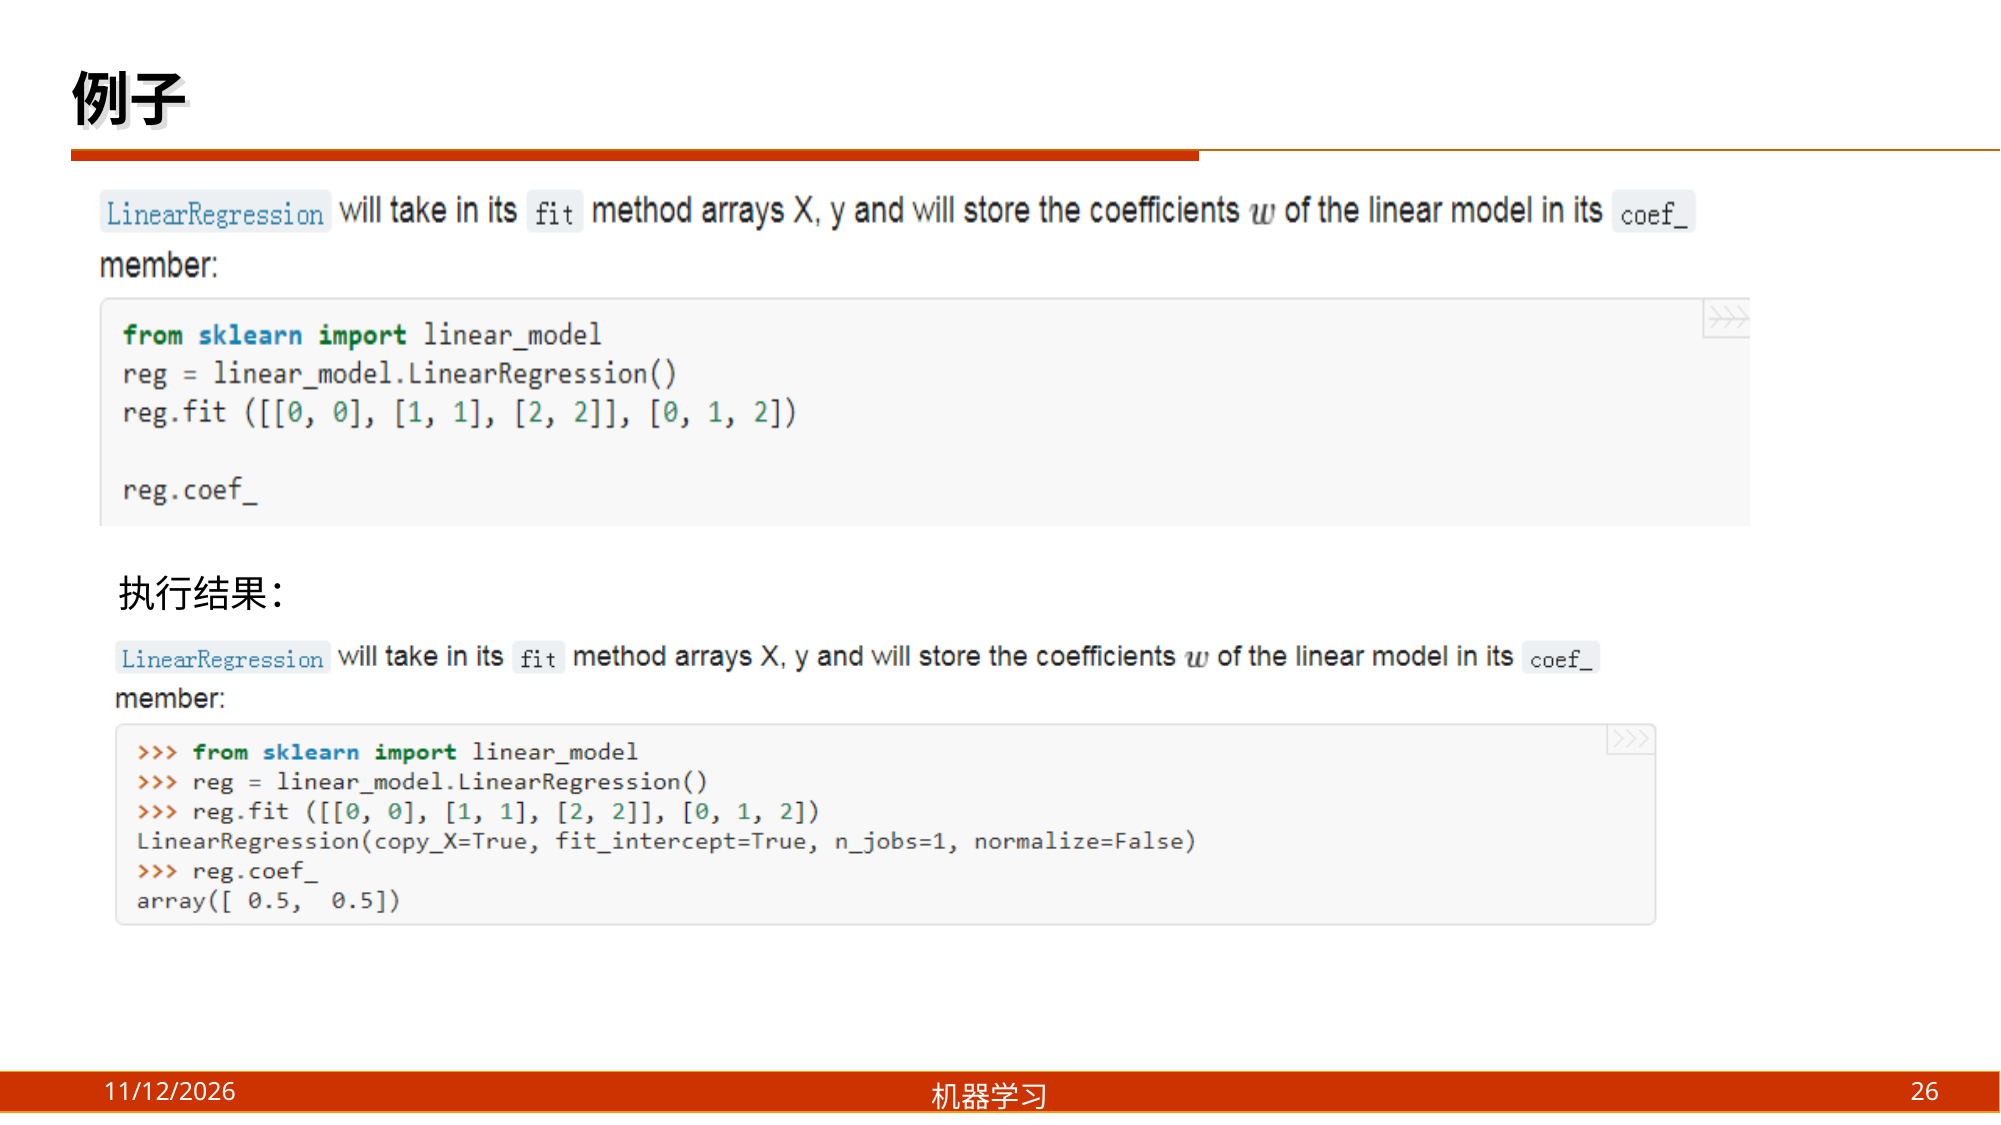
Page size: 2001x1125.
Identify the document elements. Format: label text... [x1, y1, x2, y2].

picture [103, 630, 1677, 949]
picture [80, 176, 1750, 526]
text_box 执行结果： [103, 562, 409, 623]
text_box 例子 [57, 39, 757, 140]
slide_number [103, 1074, 538, 1115]
slide_number 26 [1505, 1074, 1940, 1113]
